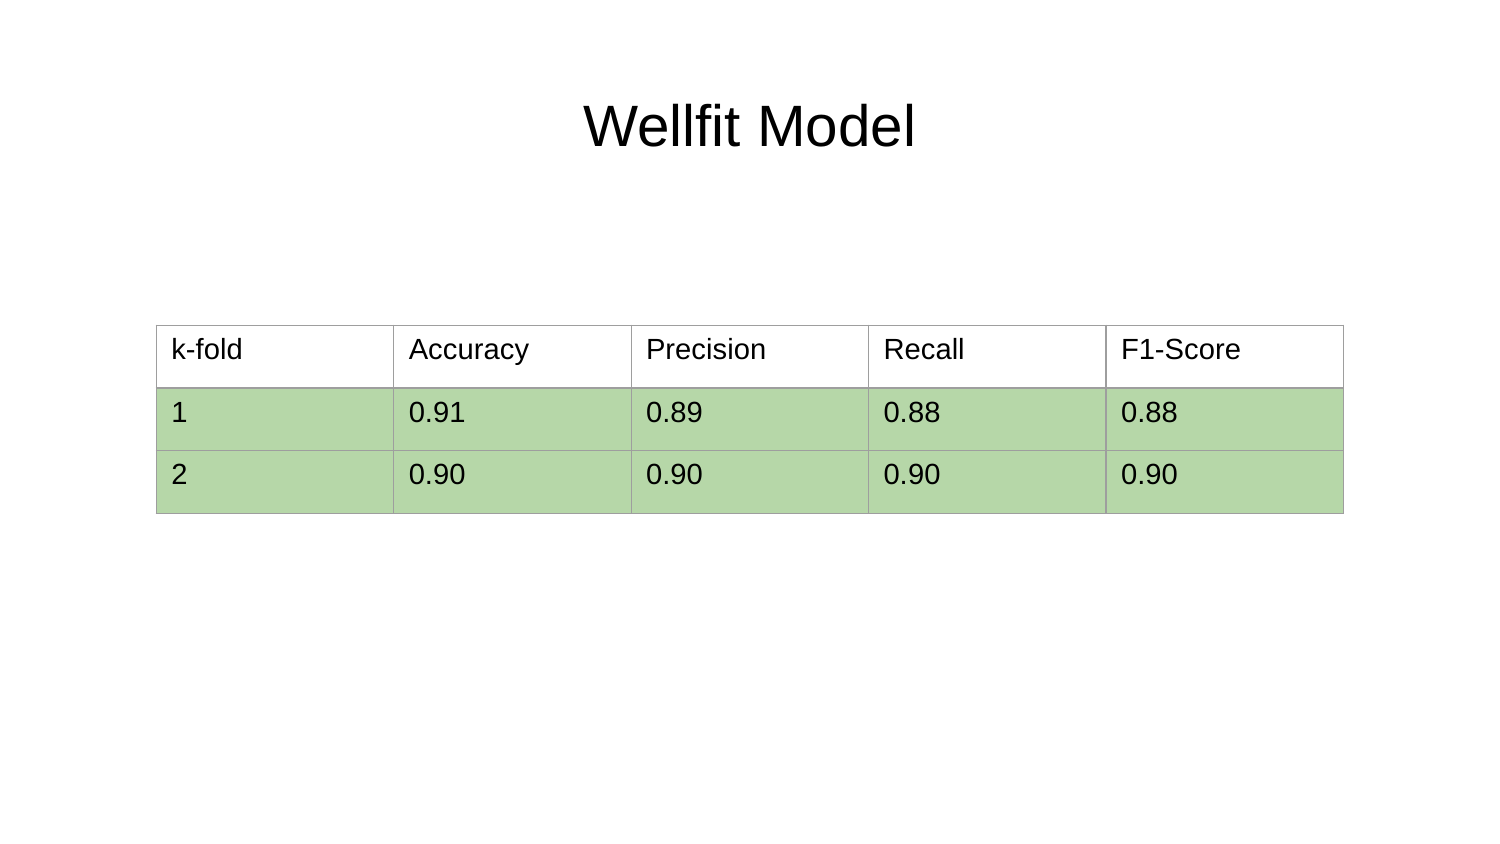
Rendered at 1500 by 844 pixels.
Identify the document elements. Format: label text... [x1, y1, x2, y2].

text_box [51, 189, 1449, 750]
table_cell 2 [157, 451, 393, 513]
table_header k-fold [157, 326, 393, 387]
table_header F1-Score [1107, 326, 1343, 387]
table_header Precision [632, 326, 868, 387]
table_header Accuracy [394, 326, 631, 387]
table_cell 0.90 [1107, 451, 1343, 513]
table_header Recall [869, 326, 1105, 387]
table_cell 0.90 [869, 451, 1105, 513]
table_cell 0.91 [394, 389, 631, 450]
table_cell 0.90 [632, 451, 868, 513]
table_cell 0.89 [632, 389, 868, 450]
table_cell 0.88 [1107, 389, 1343, 450]
table_cell 1 [157, 389, 393, 450]
table_cell 0.90 [394, 451, 631, 513]
table_cell 0.88 [869, 389, 1105, 450]
text_box Wellfit Model [51, 72, 1449, 167]
